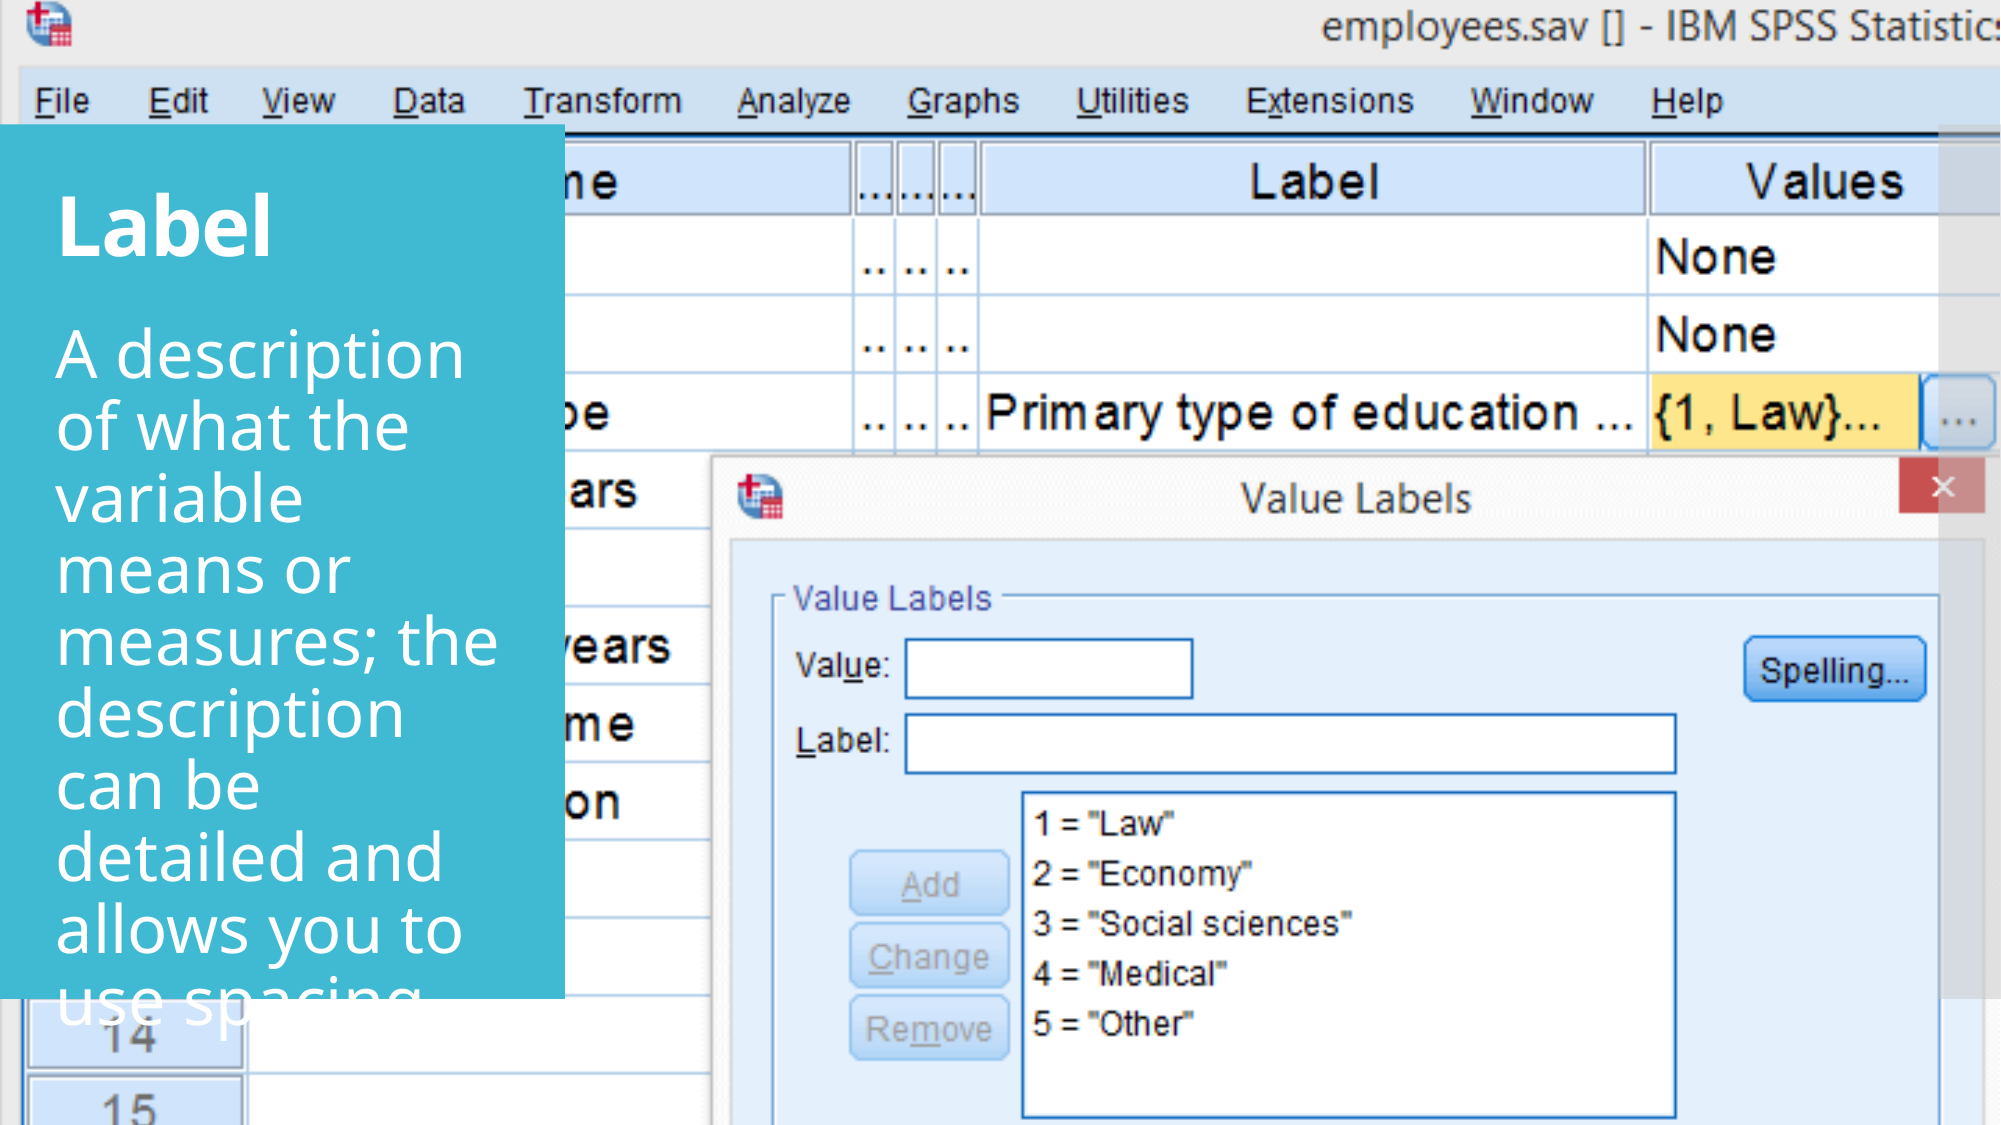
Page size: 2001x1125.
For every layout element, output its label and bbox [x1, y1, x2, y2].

list [0, 0, 2000, 1125]
